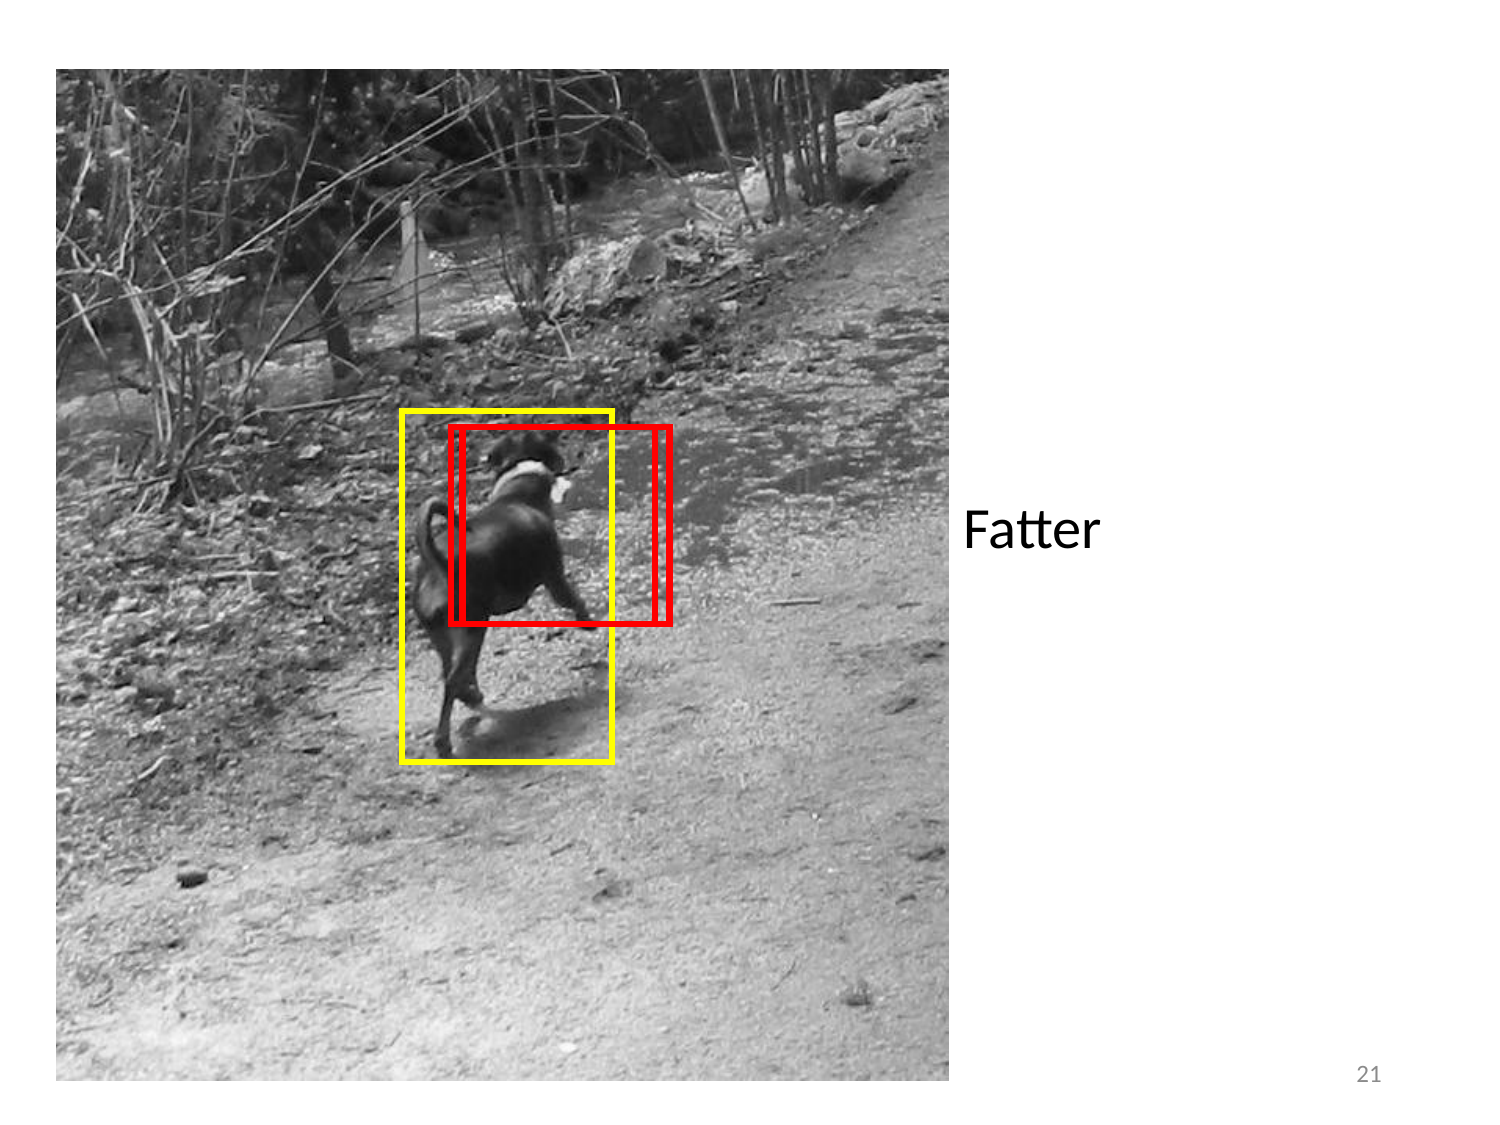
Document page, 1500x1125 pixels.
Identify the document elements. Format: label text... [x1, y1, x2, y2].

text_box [56, 69, 949, 1081]
slide_number 21 [1059, 1042, 1397, 1103]
list Fatter [949, 482, 1500, 570]
